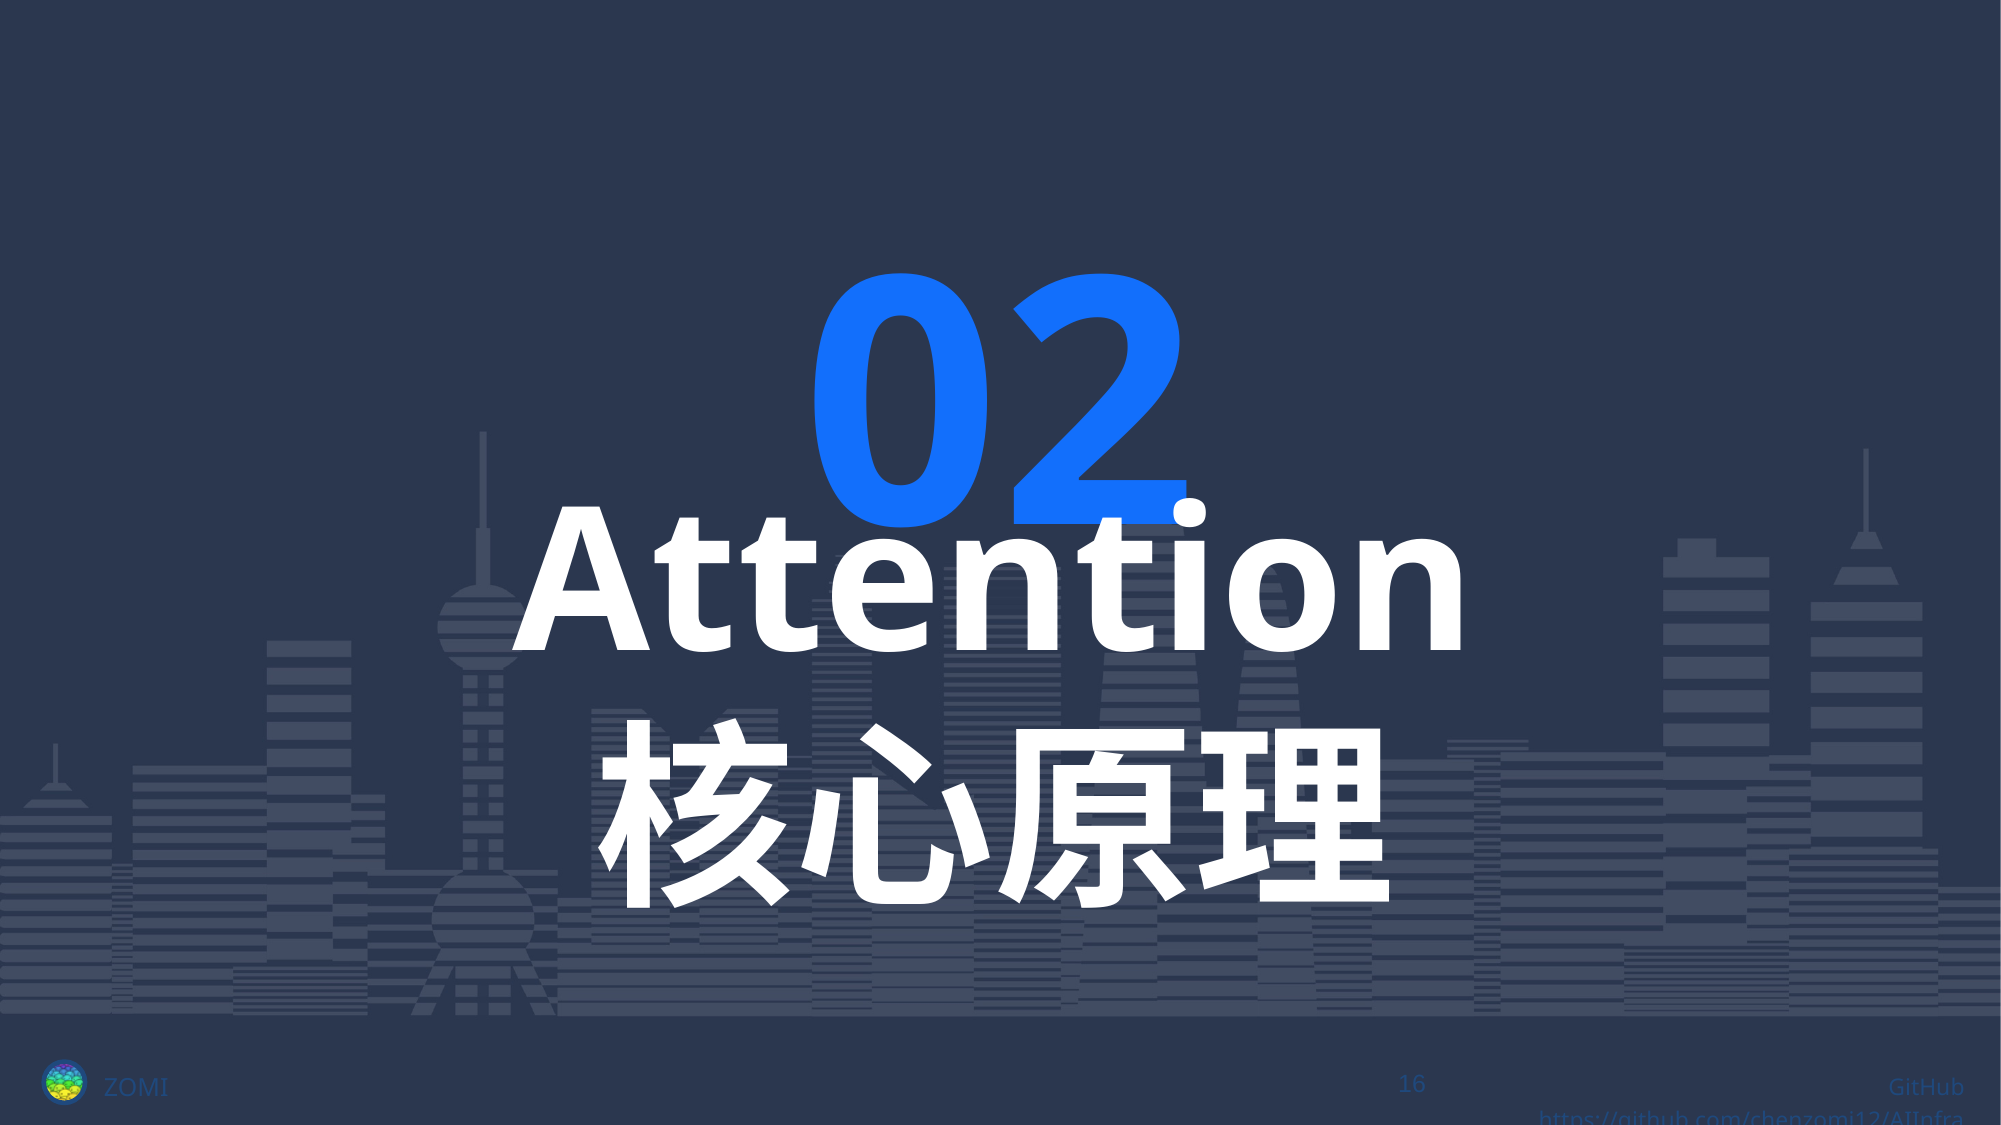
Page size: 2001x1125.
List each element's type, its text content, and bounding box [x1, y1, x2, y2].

picture [1709, 1117, 1717, 1125]
text_box 02 [787, 171, 1213, 394]
picture [1620, 1117, 1627, 1125]
picture [1573, 1117, 1580, 1125]
picture [1923, 1117, 1929, 1125]
picture [1816, 1117, 1824, 1125]
picture [1542, 1117, 1548, 1125]
picture [0, 0, 2001, 1125]
picture [1650, 1117, 1656, 1125]
picture [1724, 1117, 1730, 1125]
list Attention 核心原理 [79, 394, 1910, 986]
picture [1678, 1117, 1685, 1125]
picture [1792, 1117, 1798, 1125]
picture [1765, 1117, 1771, 1125]
picture [1831, 1117, 1837, 1125]
